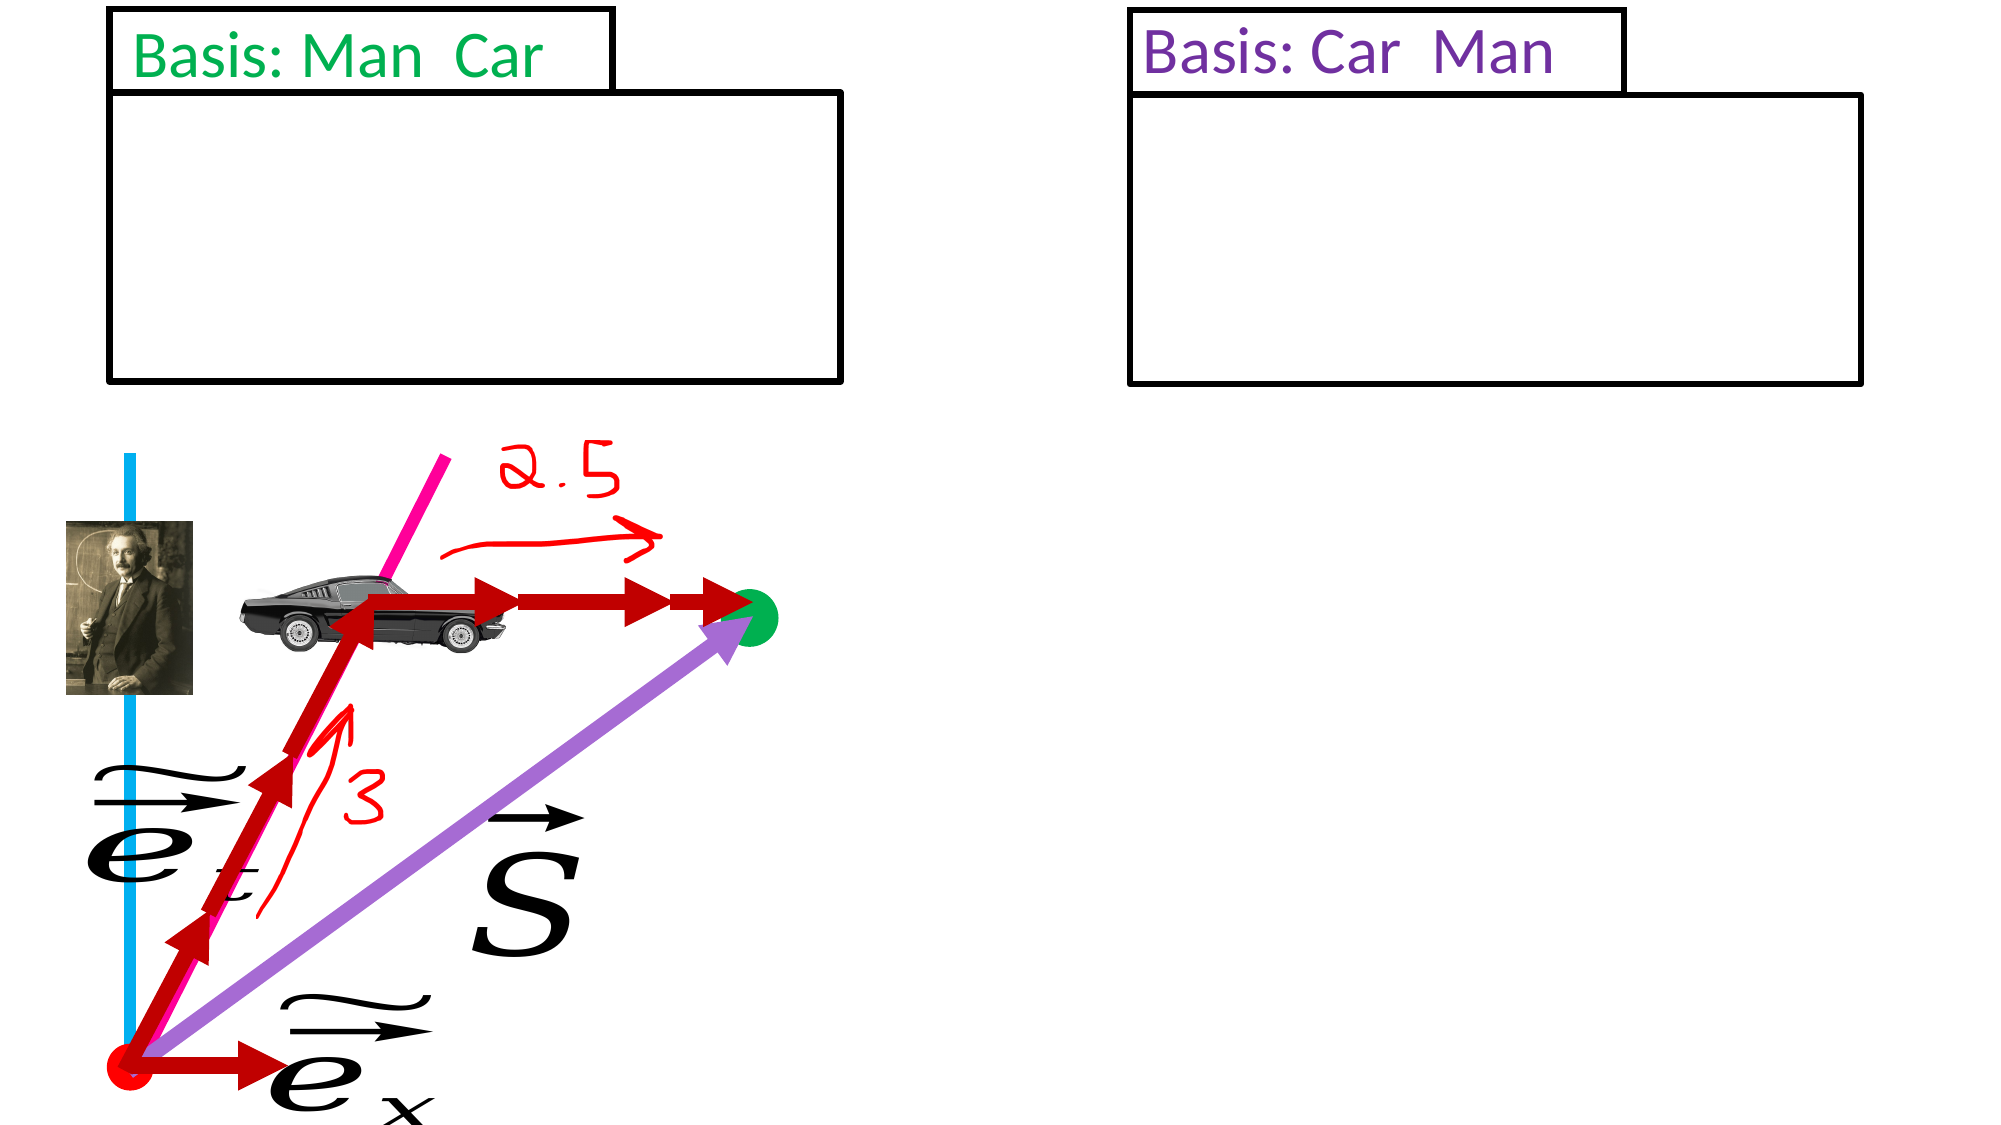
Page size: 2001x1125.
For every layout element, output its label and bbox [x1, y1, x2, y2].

text_box [208, 594, 375, 914]
picture [375, 603, 671, 616]
text_box [109, 3, 841, 382]
text_box [728, 588, 780, 648]
text_box [375, 616, 754, 1071]
picture [239, 440, 671, 602]
text_box [135, 456, 447, 616]
text_box [1128, 0, 1861, 385]
picture [66, 521, 194, 695]
text_box [66, 763, 460, 1125]
text_box [128, 616, 208, 763]
